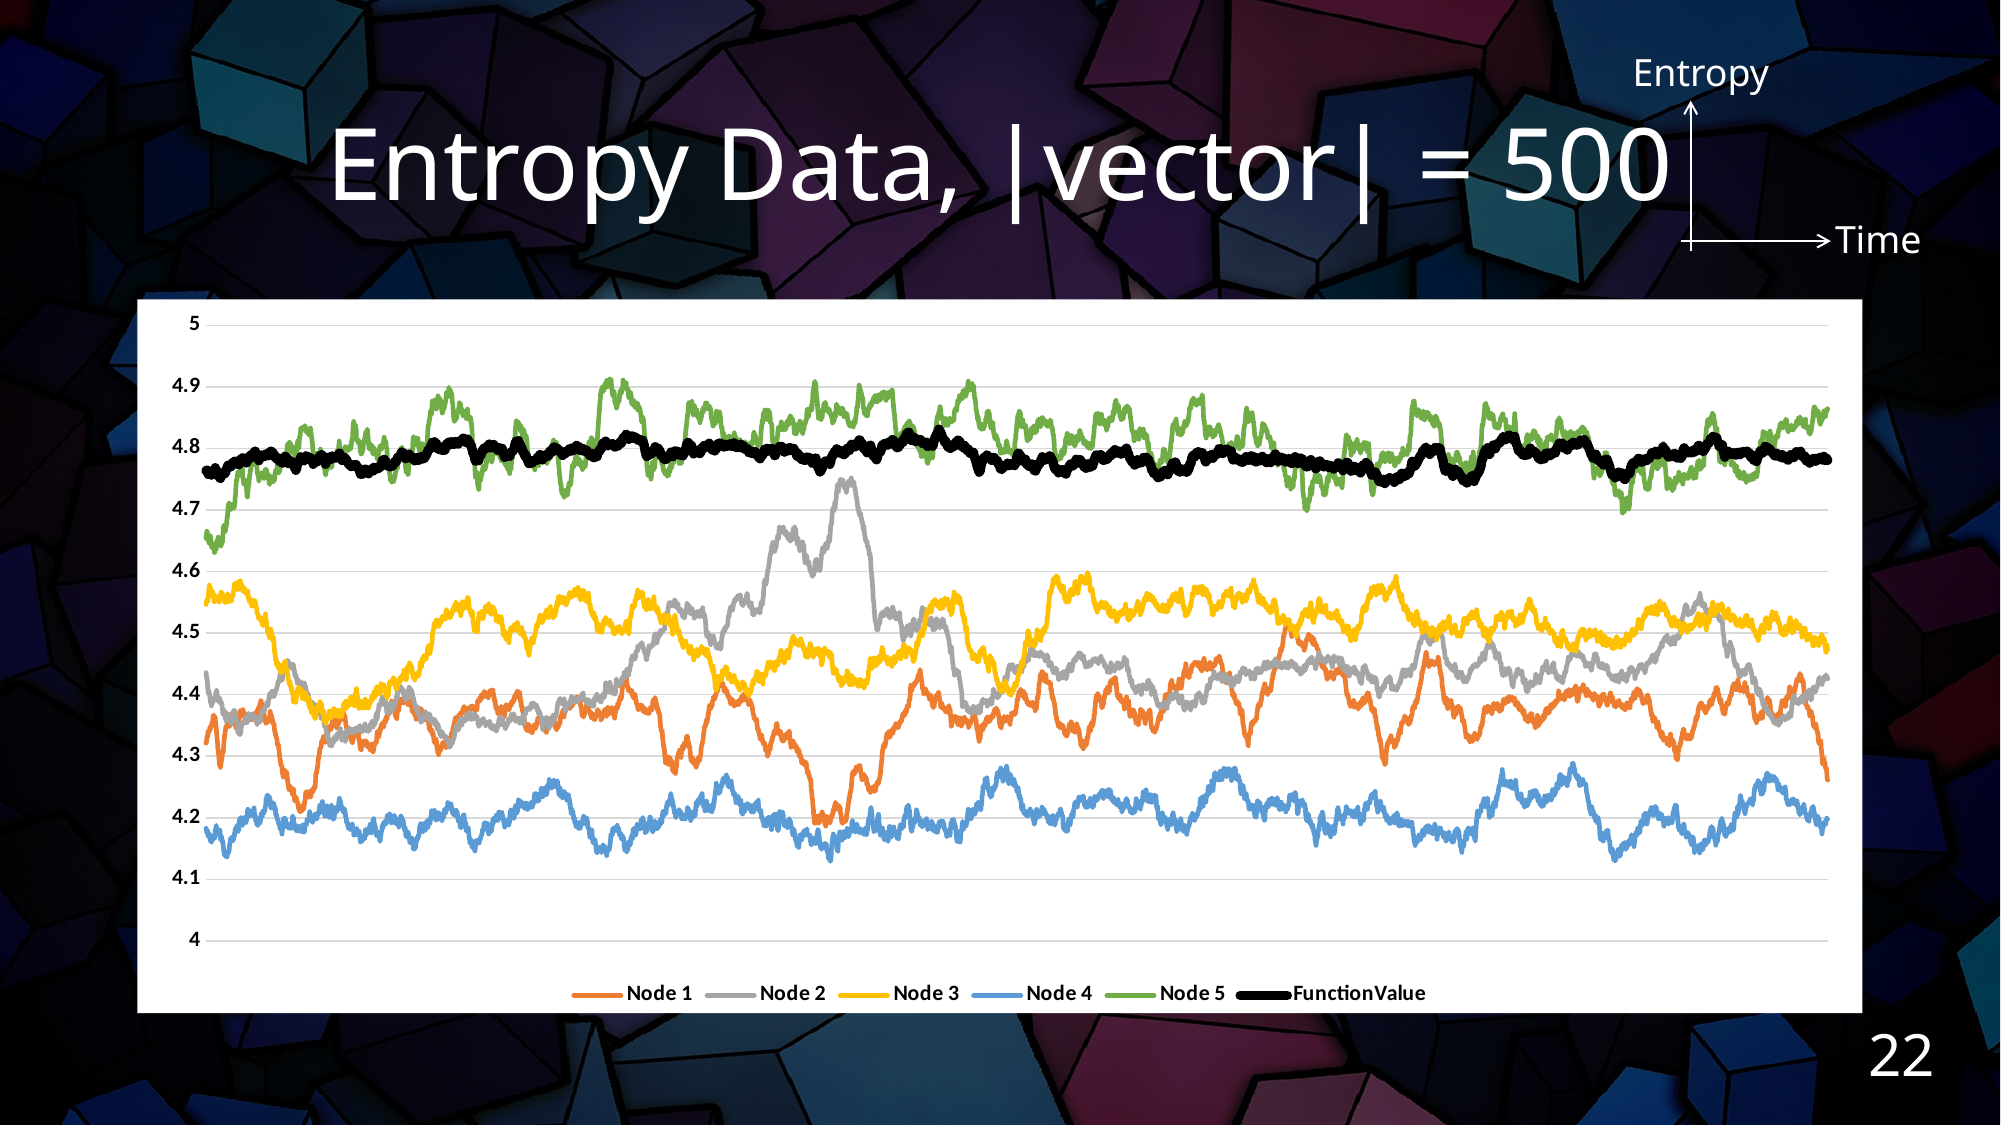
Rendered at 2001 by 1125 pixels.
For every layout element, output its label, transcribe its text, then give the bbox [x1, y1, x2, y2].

title Entropy Data, |vector| = 500 [137, 59, 1613, 278]
chart [137, 299, 1863, 1014]
picture [0, 0, 2001, 1125]
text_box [1613, 26, 1950, 317]
slide_number 22 [1831, 1013, 1950, 1103]
